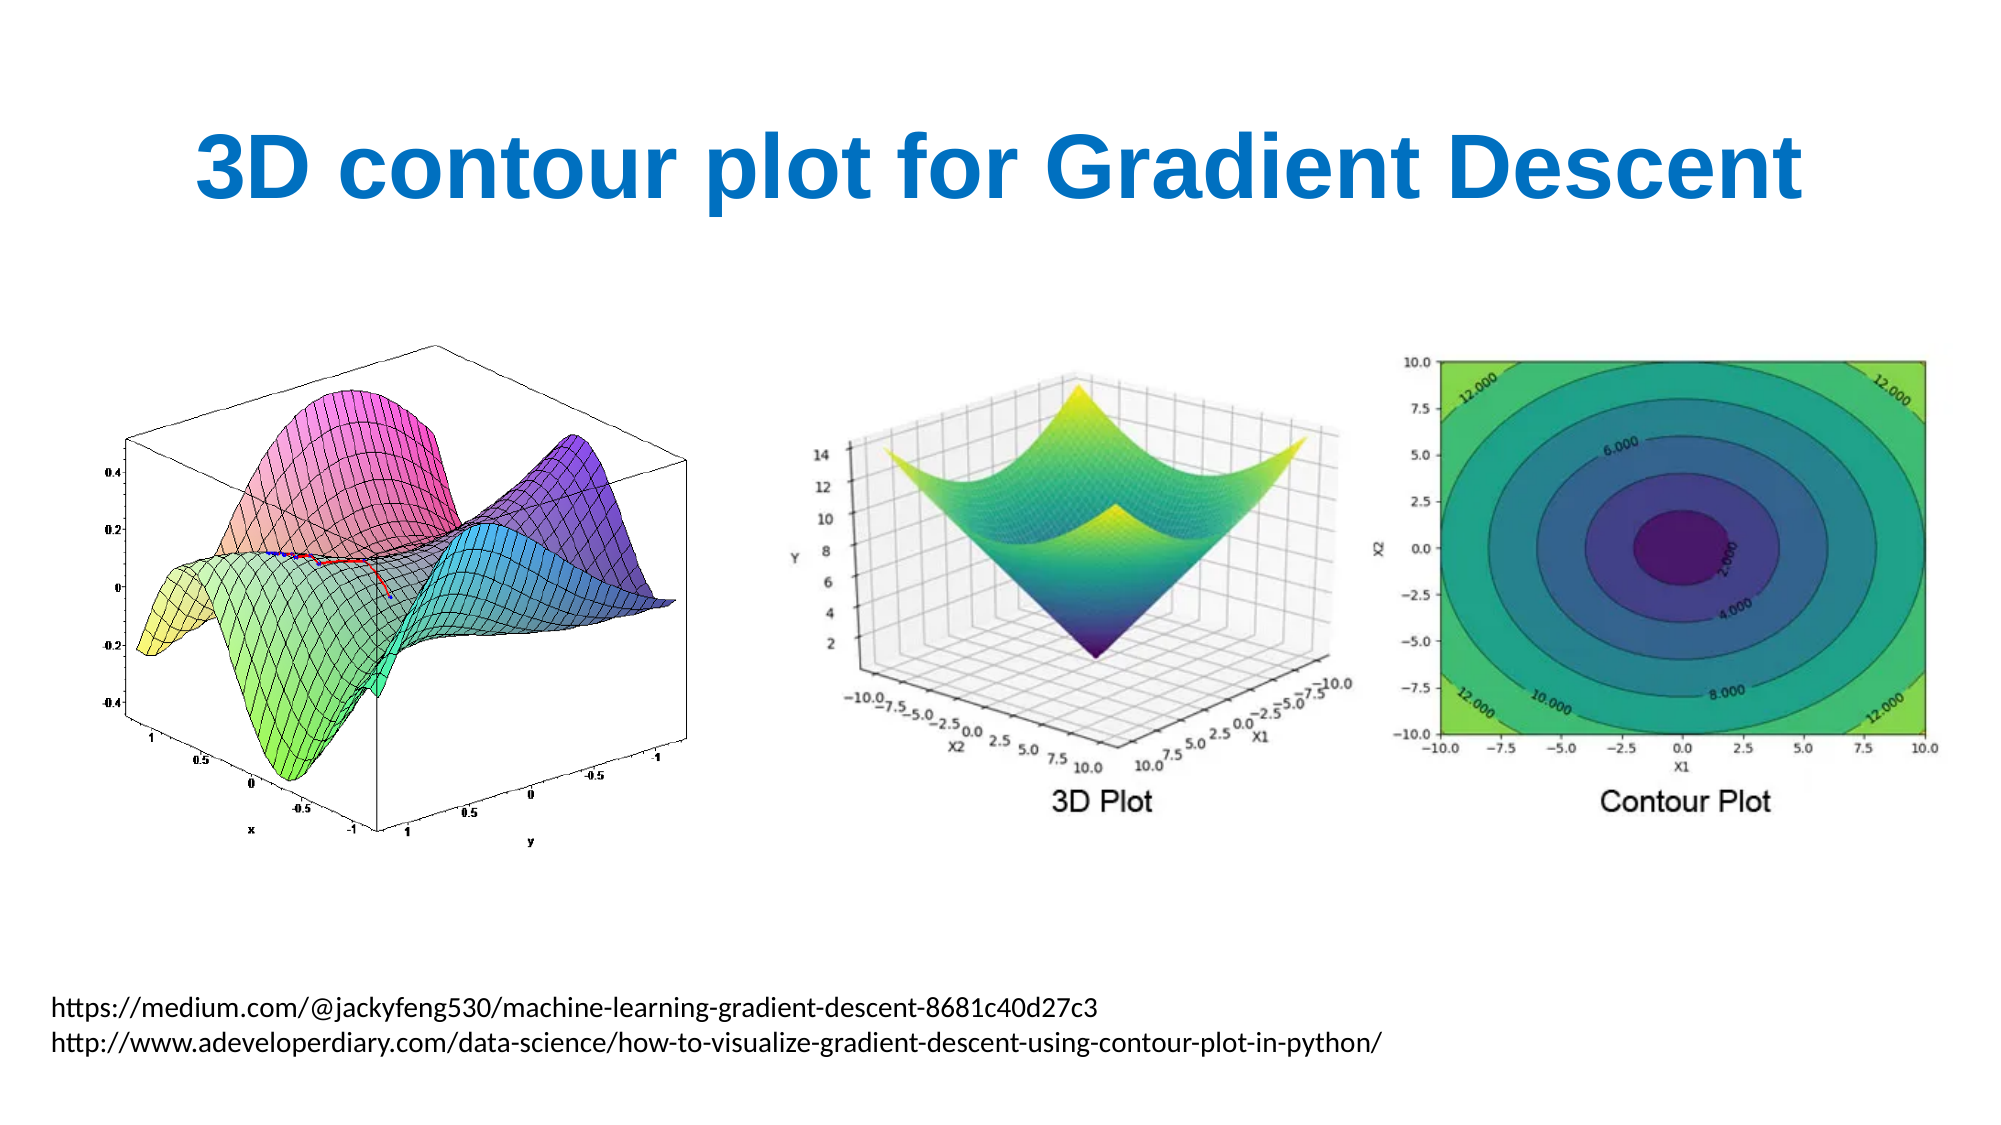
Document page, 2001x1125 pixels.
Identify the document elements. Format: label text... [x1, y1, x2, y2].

text_box https://medium.com/@jackyfeng530/machine-learning-gradient-descent-8681c40d27c3 http://www.adeveloperdiary.com/data-science/how-to-visualize-gradient-descent-using-contour-plot-in-python/ [35, 981, 1502, 1066]
picture [770, 343, 1953, 824]
picture [73, 330, 731, 870]
title 3D contour plot for Gradient Descent [137, 59, 1863, 278]
